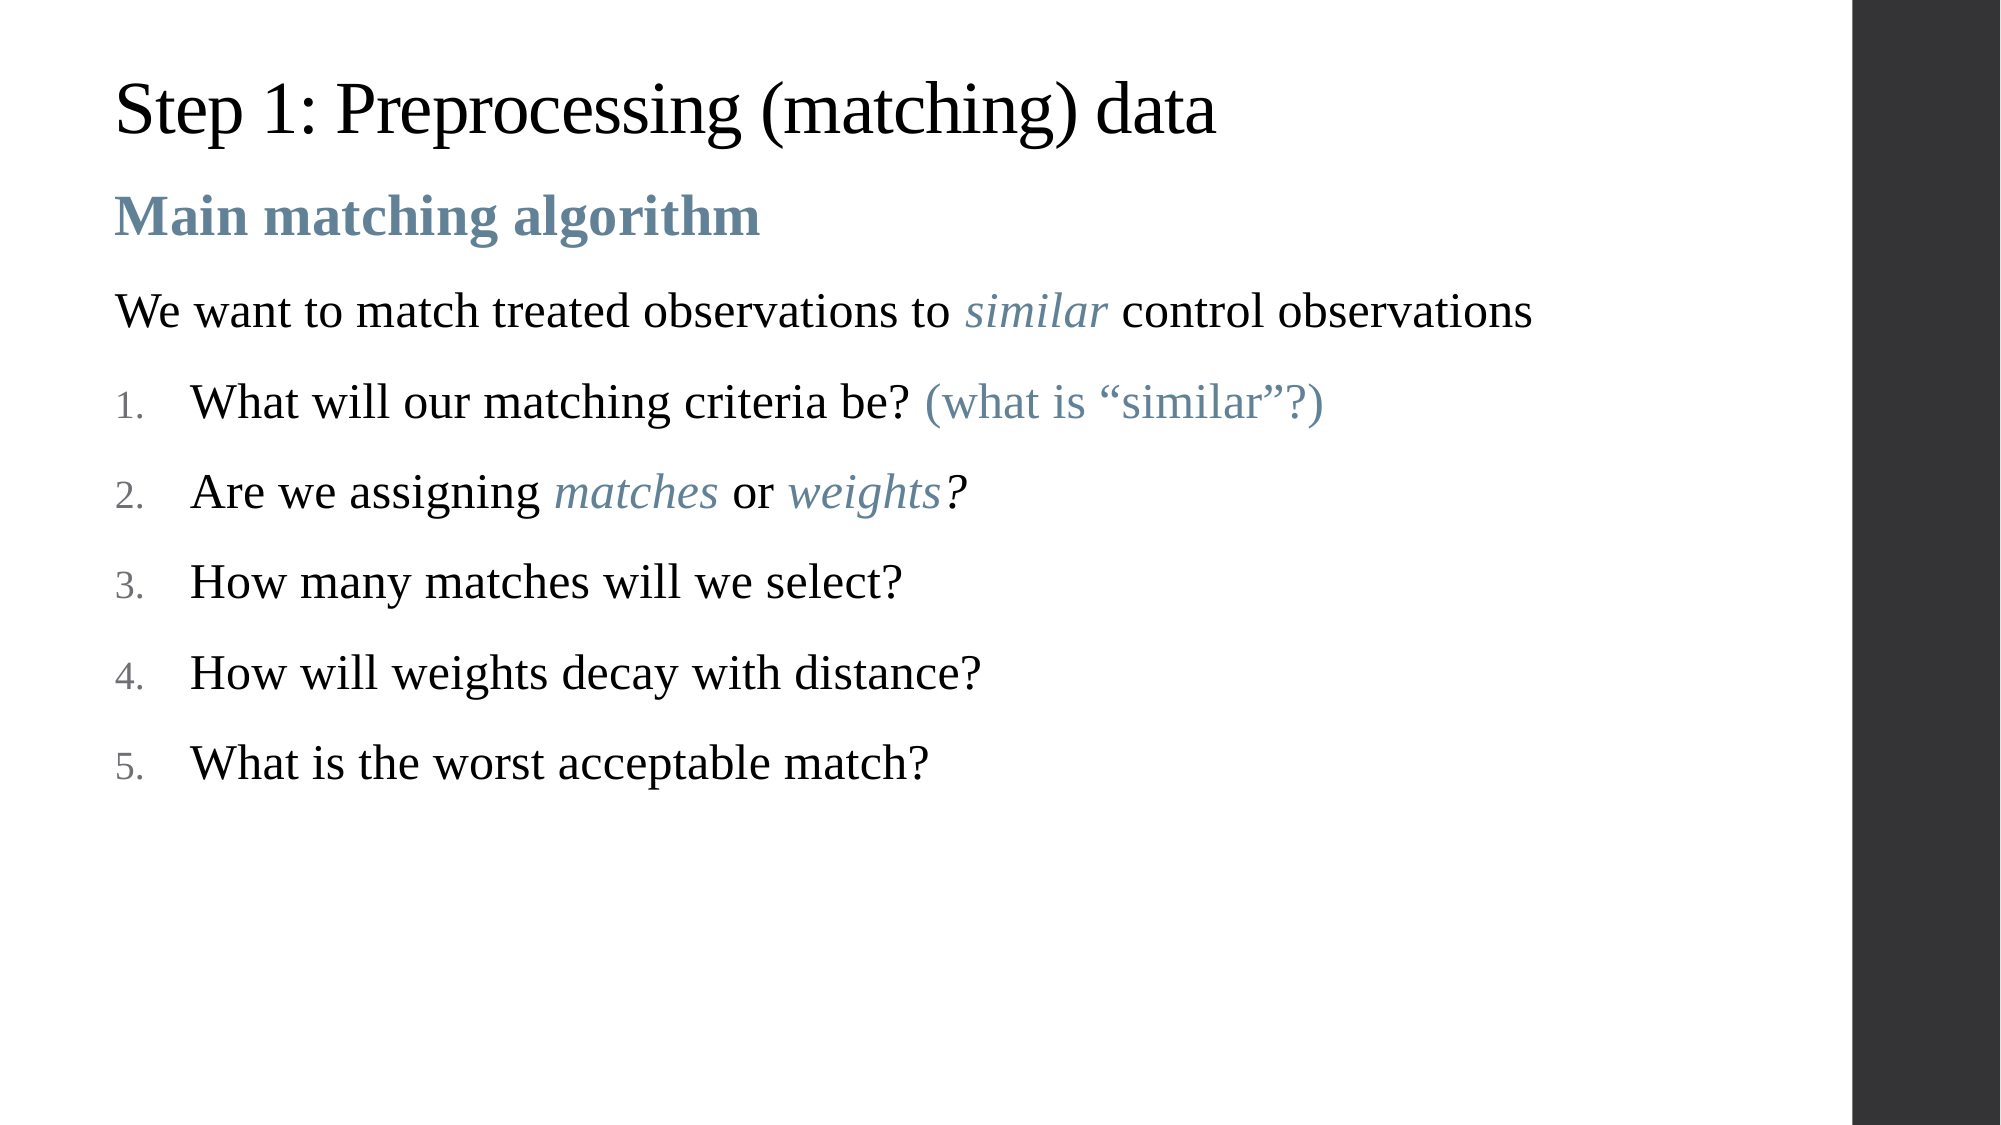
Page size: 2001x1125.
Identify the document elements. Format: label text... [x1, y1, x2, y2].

title Step 1: Preprocessing (matching) data [99, 55, 1813, 158]
list Main matching algorithm We want to match treated observations to similar control observations What will our matching criteria be? (what is “similar”?) Are we assigning matches or weights? How many matches will we select? How will weights decay with distance? What is the worst acceptable match? [99, 174, 1743, 1019]
